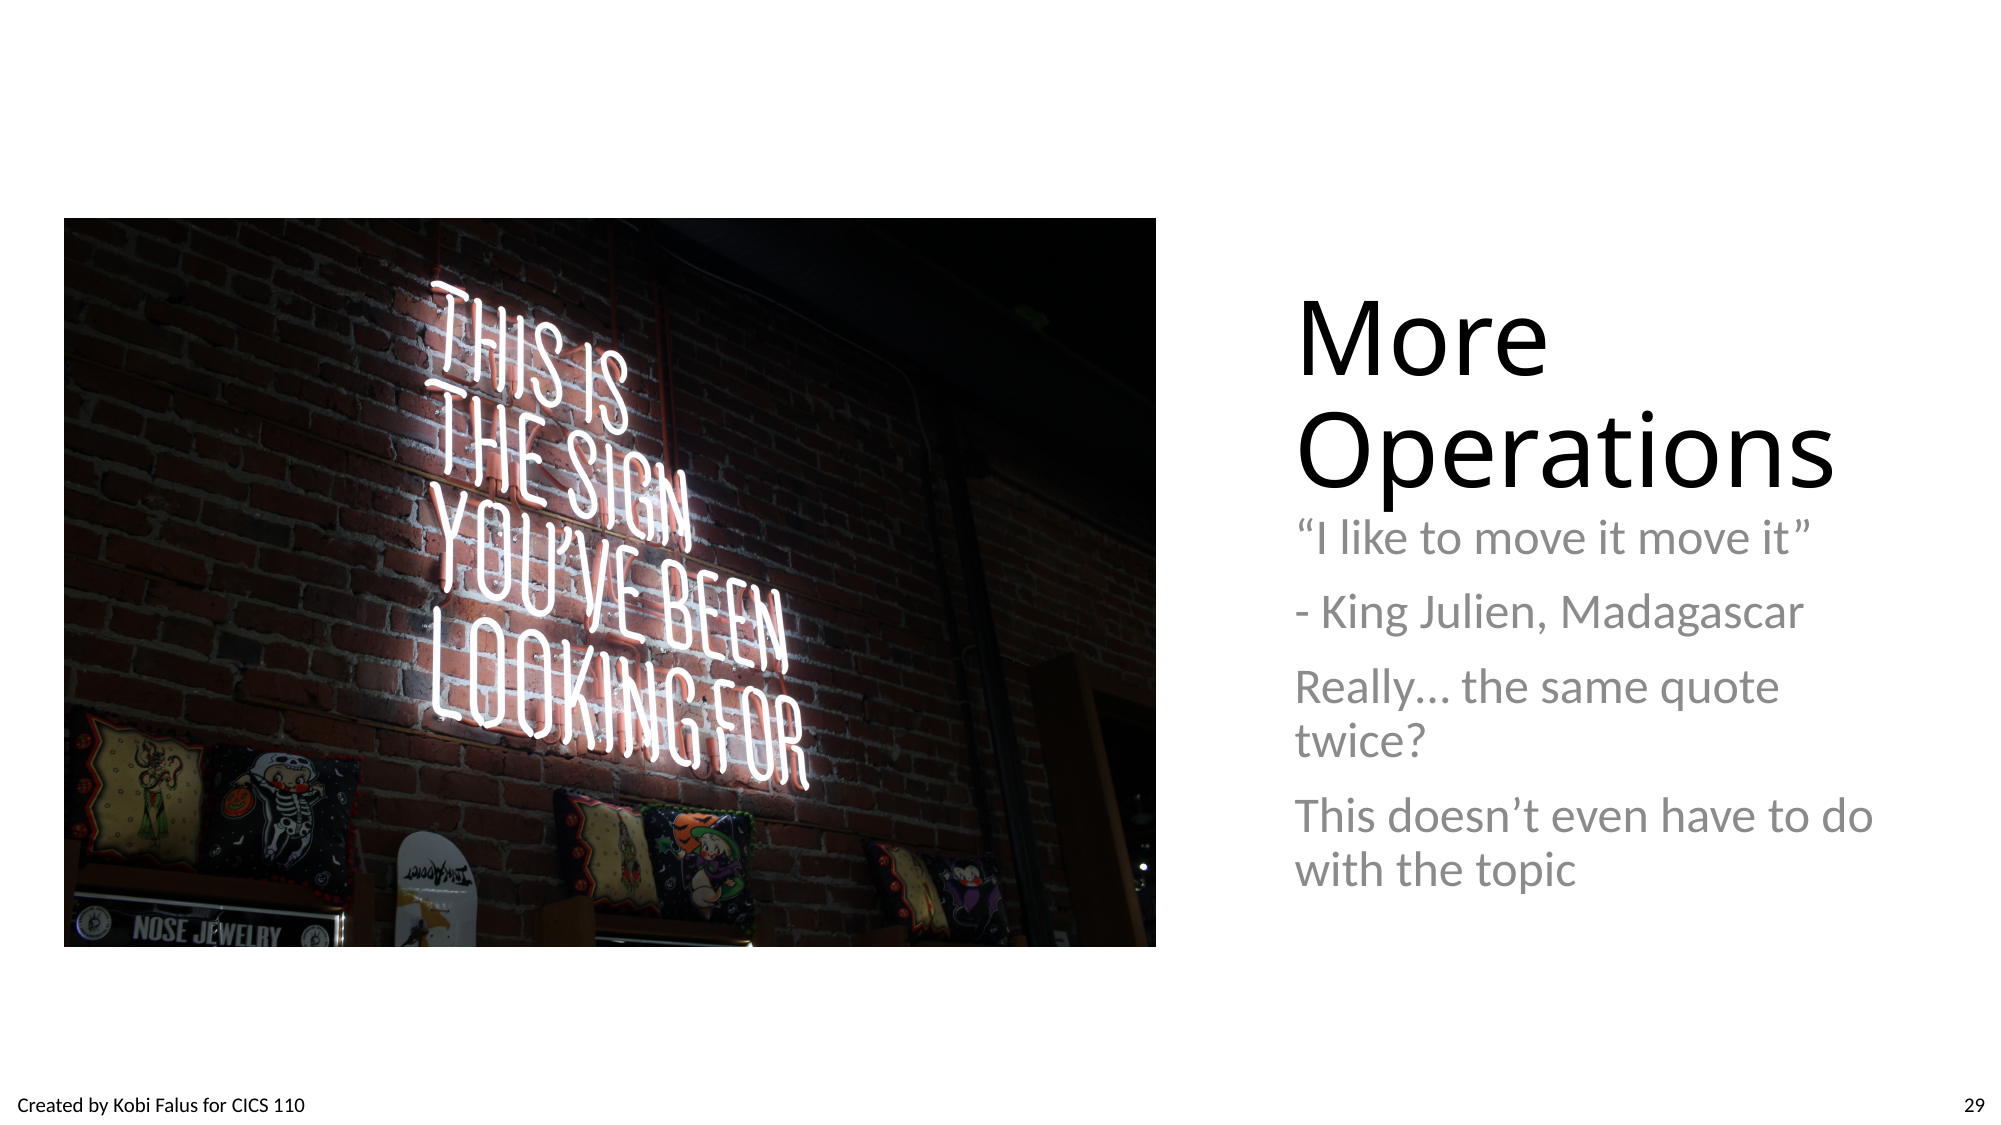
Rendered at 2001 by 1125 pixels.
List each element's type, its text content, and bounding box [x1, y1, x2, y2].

list “I like to move it move it” - King Julien, Madagascar Really… the same quote twice? This doesn’t even have to do with the topic [1279, 503, 1899, 918]
title More Operations [1279, 218, 1884, 503]
picture [64, 218, 1156, 947]
